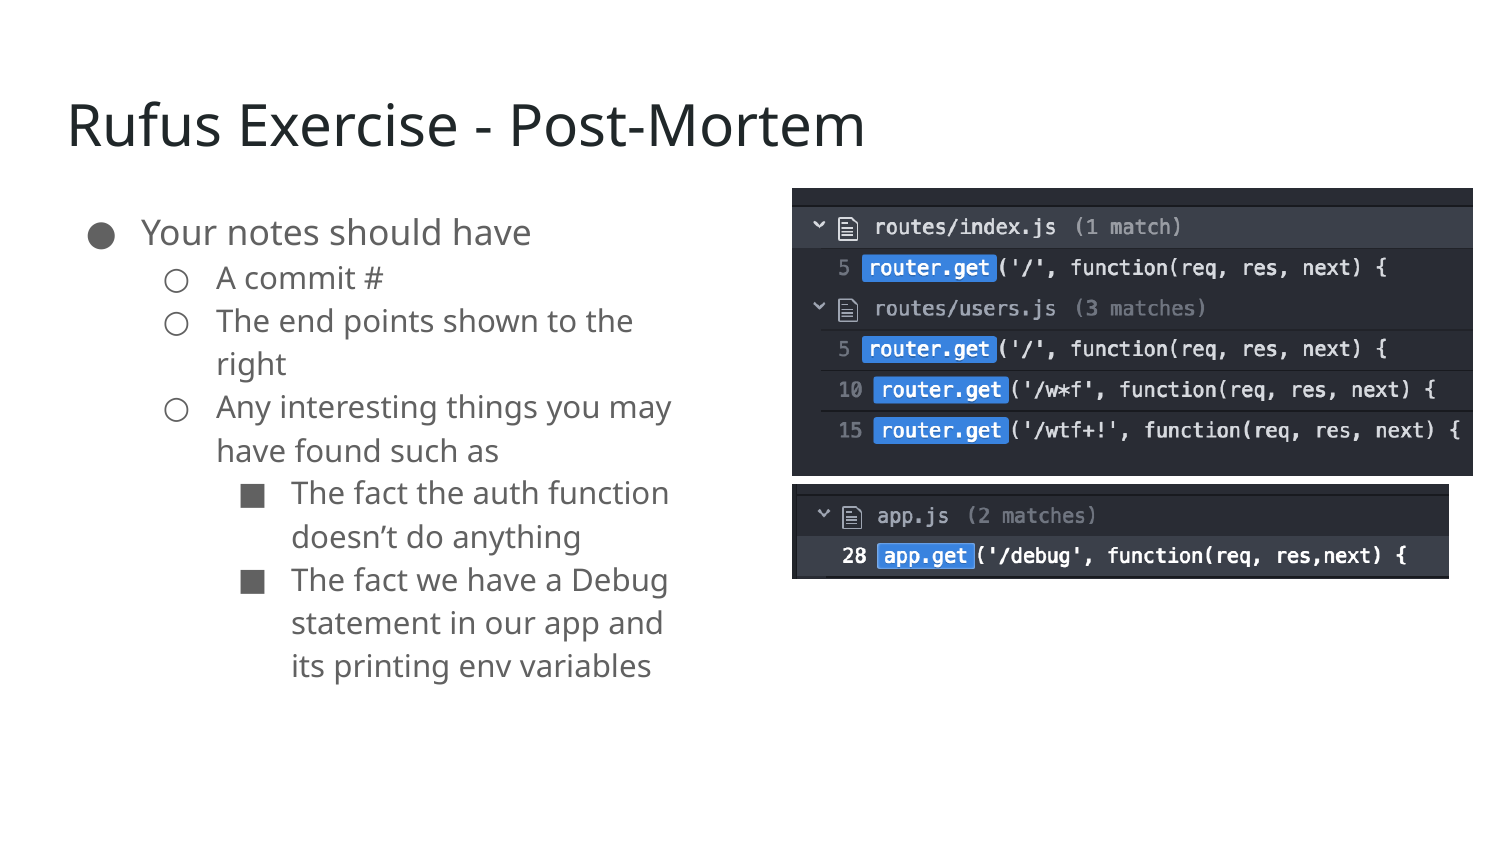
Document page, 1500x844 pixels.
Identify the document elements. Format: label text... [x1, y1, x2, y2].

list Your notes should have A commit # The end points shown to the right Any interesting things you may have found such as The fact the auth function doesn’t do anything The fact we have a Debug statement in our app and its printing env variables [51, 189, 708, 750]
title Rufus Exercise - Post-Mortem [51, 72, 1449, 167]
picture [792, 484, 1450, 580]
picture [792, 188, 1473, 476]
